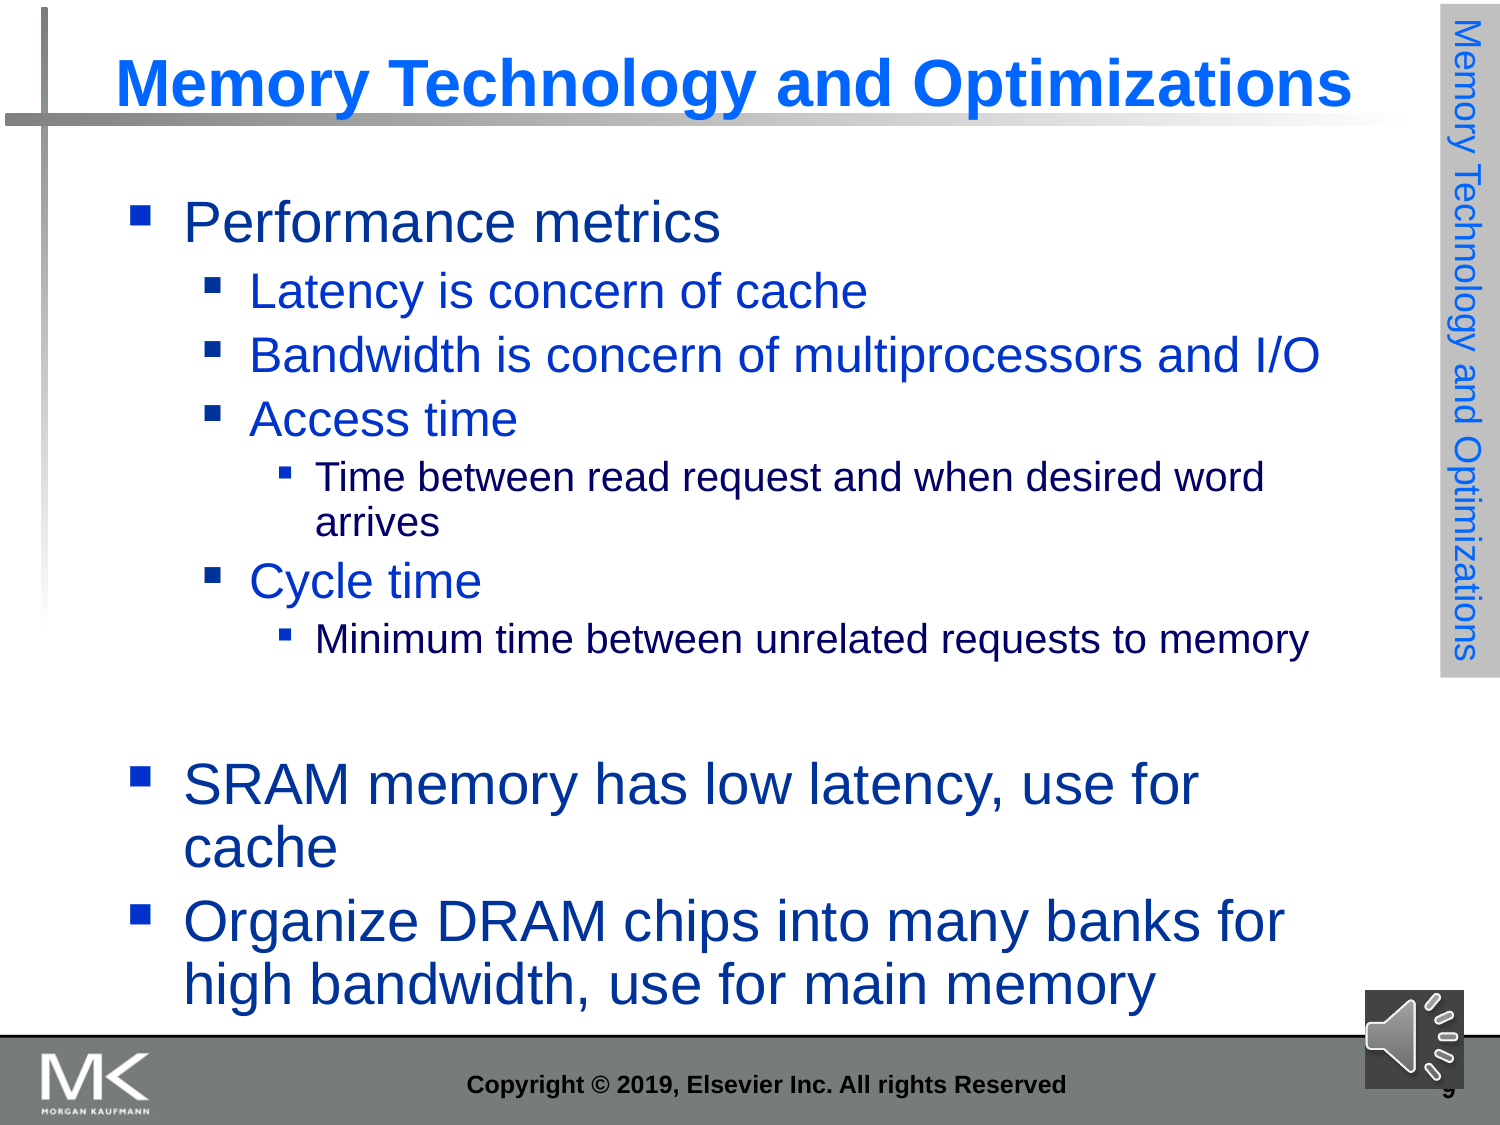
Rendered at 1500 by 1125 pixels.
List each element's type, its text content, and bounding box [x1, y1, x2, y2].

picture [29, 1046, 160, 1123]
text_box Memory Technology and Optimizations [1440, 3, 1500, 678]
list Performance metrics Latency is concern of cache Bandwidth is concern of multiprocessors and I/O Access time Time between read request and when desired word arrives Cycle time Minimum time between unrelated requests to memory SRAM memory has low latency, use for cache Organize DRAM chips into many banks for high bandwidth, use for main memory [111, 184, 1389, 1024]
footer Copyright © 2019, Elsevier Inc. All rights Reserved [170, 1046, 1365, 1106]
picture [1364, 989, 1465, 1090]
title Memory Technology and Optimizations [100, 30, 1440, 128]
